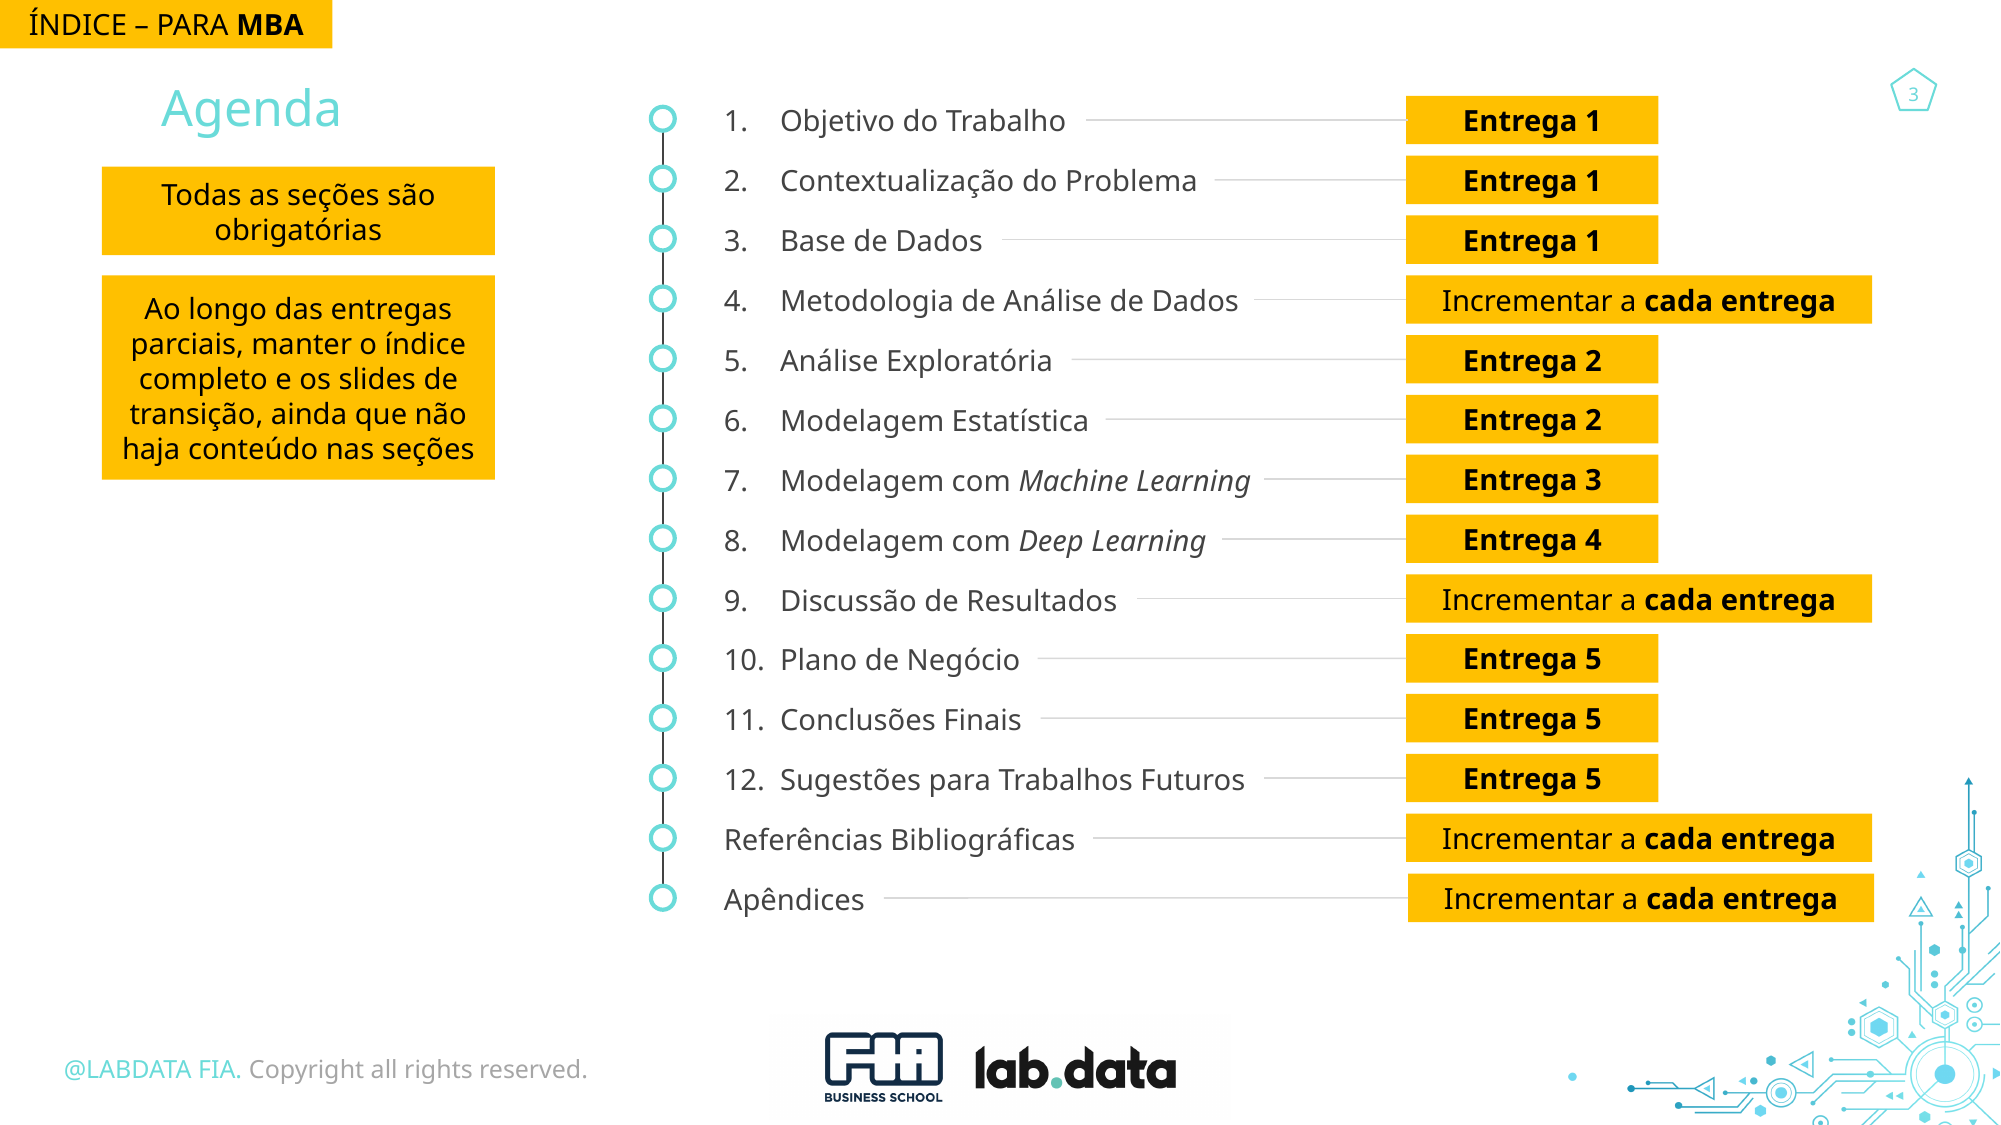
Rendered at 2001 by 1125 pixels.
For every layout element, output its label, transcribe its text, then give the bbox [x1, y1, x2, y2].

text_box ÍNDICE – PARA MBA [0, 0, 333, 49]
text_box Incrementar a cada entrega [1406, 574, 1873, 623]
text_box Todas as seções são obrigatórias [101, 166, 495, 256]
text_box Entrega 1 [1406, 95, 1659, 145]
text_box Incrementar a cada entrega [1406, 813, 1873, 862]
text_box Agenda [146, 65, 606, 148]
text_box Entrega 4 [1406, 514, 1659, 563]
picture [1568, 777, 2000, 1125]
text_box Incrementar a cada entrega [1408, 873, 1875, 923]
text_box Entrega 1 [1406, 155, 1659, 205]
picture [769, 1014, 1231, 1120]
text_box Entrega 5 [1406, 693, 1659, 743]
text_box Entrega 2 [1406, 335, 1659, 384]
text_box Entrega 5 [1406, 753, 1659, 803]
text_box Ao longo das entregas parciais, manter o índice completo e os slides de transição, ainda que não haja conteúdo nas seções [101, 275, 495, 480]
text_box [650, 106, 675, 910]
text_box Entrega 5 [1406, 634, 1659, 683]
text_box Entrega 3 [1406, 454, 1659, 504]
text_box Objetivo do Trabalho Contextualização do Problema Base de Dados Metodologia de Análise de Dados Análise Exploratória Modelagem Estatística Modelagem com Machine Learning Modelagem com Deep Learning Discussão de Resultados Plano de Negócio Conclusões Finais Sugestões para Trabalhos Futuros Referências Bibliográficas Apêndices [708, 94, 1873, 959]
text_box Entrega 1 [1406, 215, 1659, 264]
text_box Entrega 2 [1406, 394, 1659, 444]
text_box Incrementar a cada entrega [1406, 275, 1873, 324]
